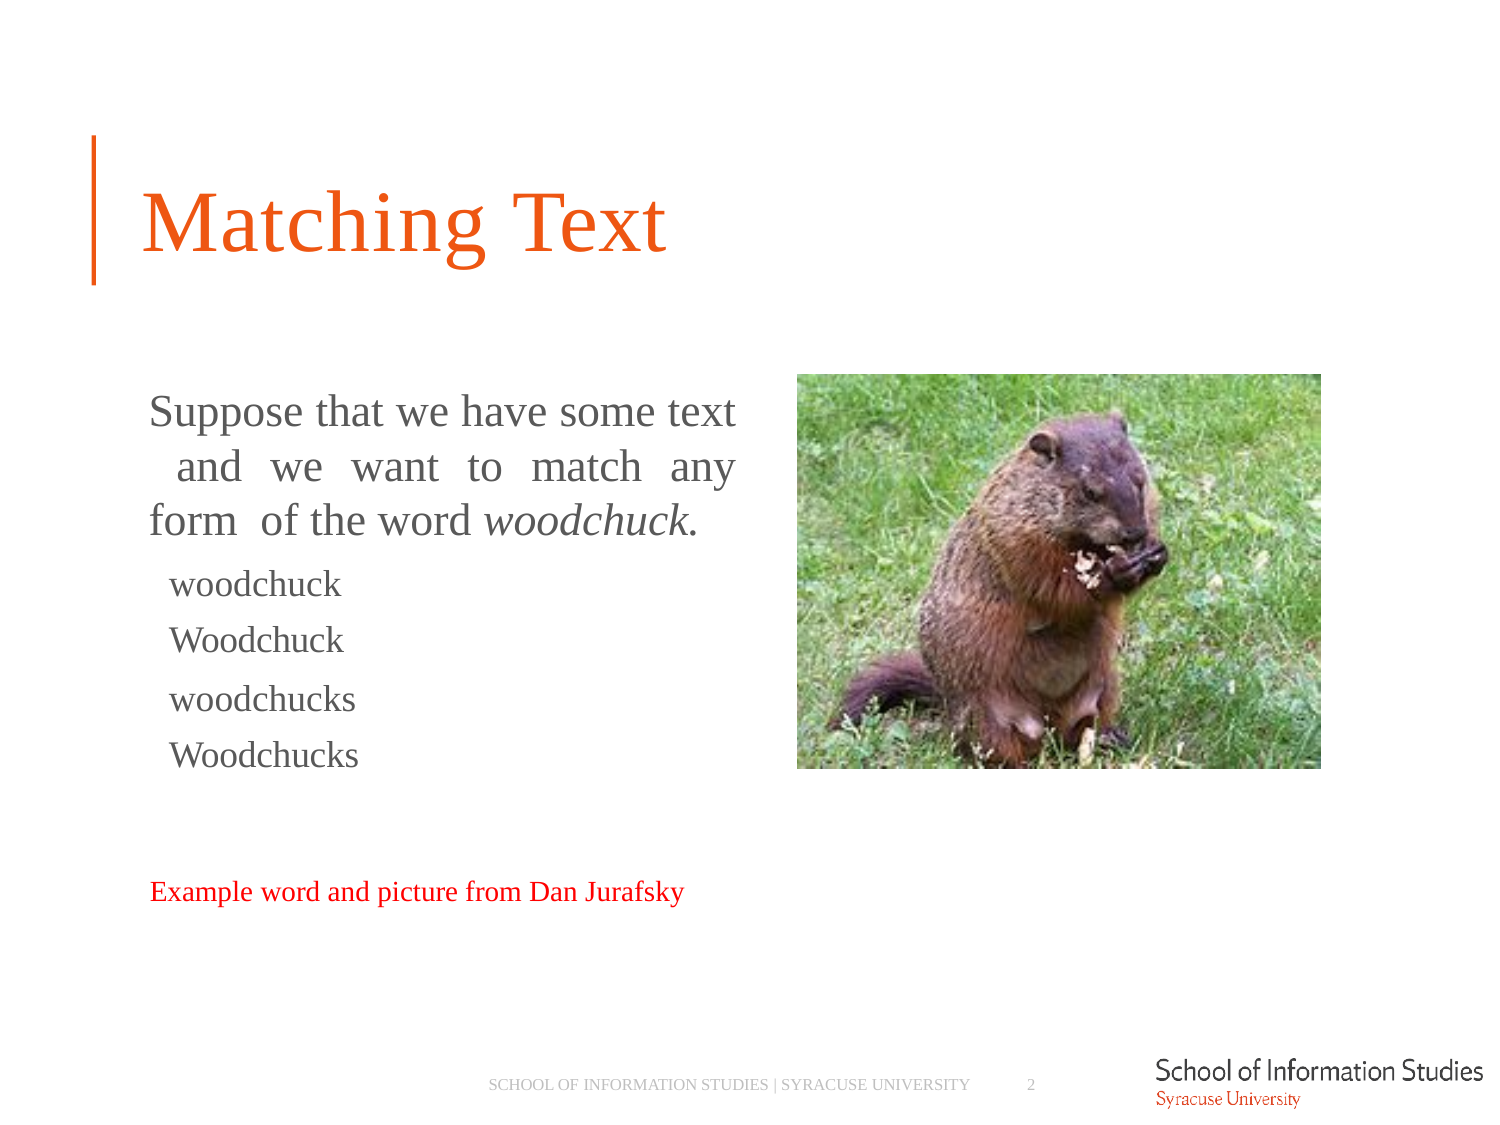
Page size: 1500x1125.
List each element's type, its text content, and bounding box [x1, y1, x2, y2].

picture [1156, 1058, 1483, 1109]
text_box Example word and picture from Dan Jurafsky [147, 870, 687, 908]
title Matching Text [138, 162, 678, 353]
footer SCHOOL OF INFORMATION STUDIES | SYRACUSE UNIVERSITY [486, 1073, 979, 1125]
picture [797, 374, 1322, 769]
slide_number 2 [1020, 1073, 1042, 1125]
text_box Suppose that we have some text and we want to match any form of the word woodchuck. ­ woodchuck ­ Woodchuck ­ woodchucks ­ Woodchucks [146, 378, 737, 775]
